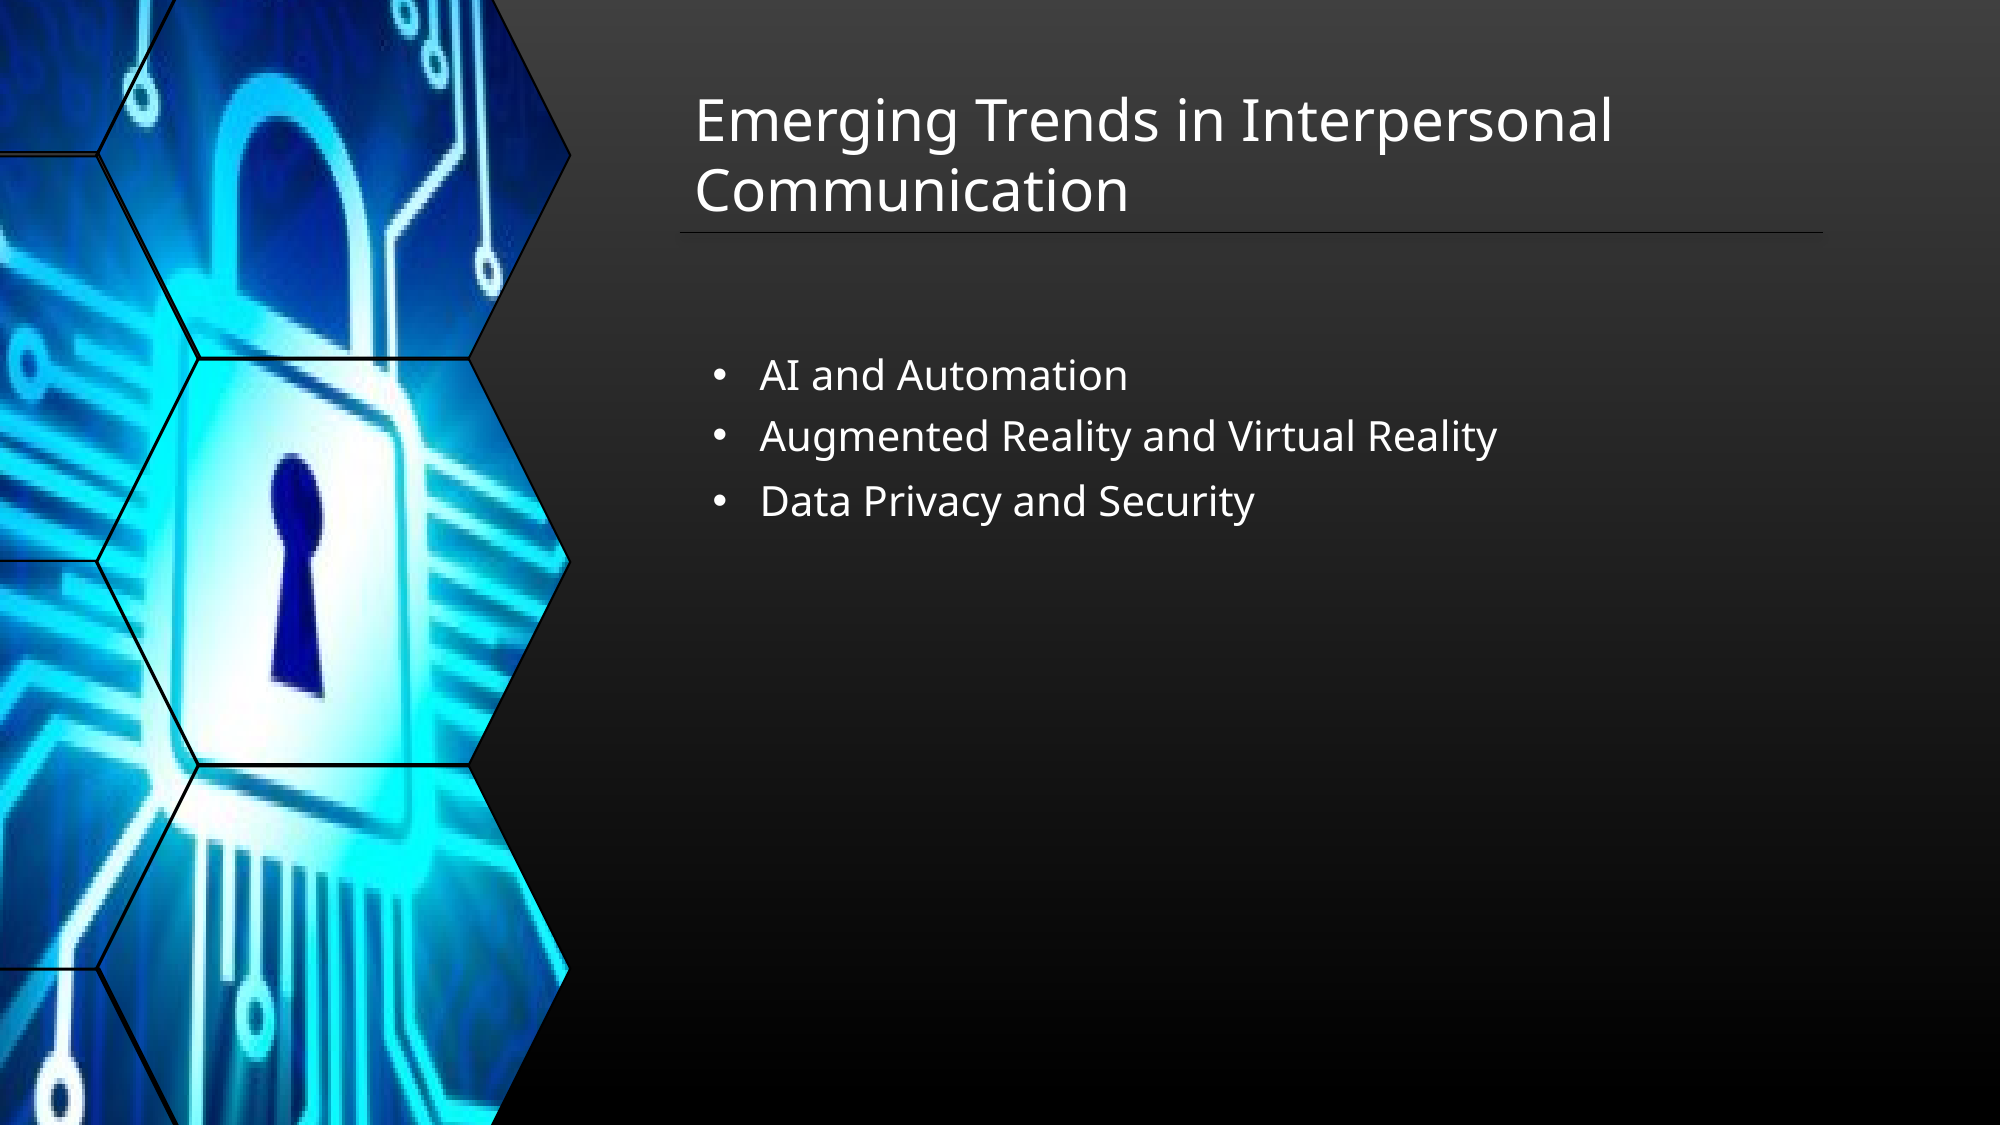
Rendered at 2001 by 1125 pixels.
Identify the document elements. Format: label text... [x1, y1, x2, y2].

text_box Augmented Reality and Virtual Reality [697, 402, 1823, 467]
text_box Emerging Trends in Interpersonal Communication [679, 75, 2000, 231]
text_box [0, 0, 572, 1125]
text_box Data Privacy and Security [697, 467, 1823, 533]
text_box AI and Automation [697, 341, 1823, 402]
